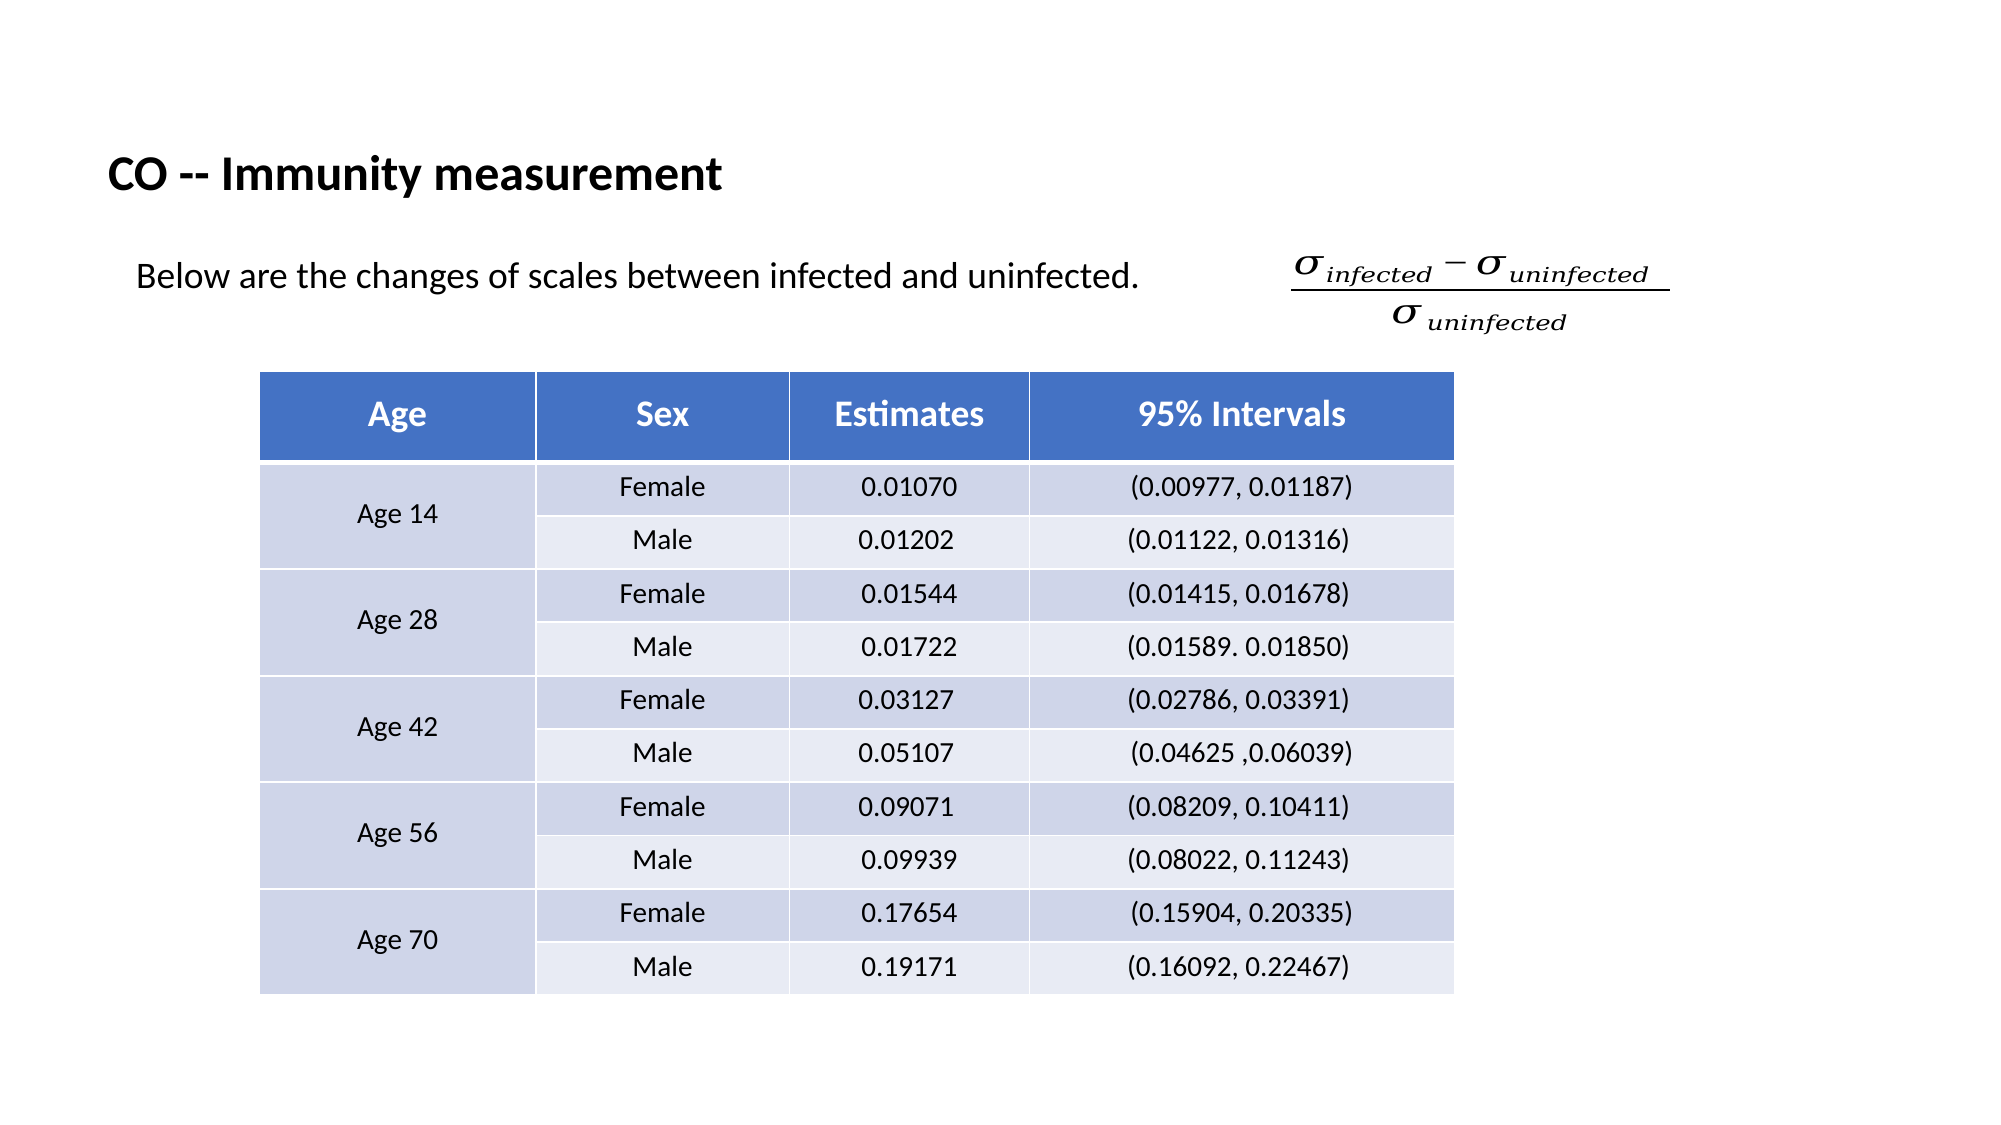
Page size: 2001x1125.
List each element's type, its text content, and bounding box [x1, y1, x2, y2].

table_cell Female [537, 890, 789, 941]
table_cell 0.05107 [790, 730, 1029, 781]
table_header 95% Intervals [1030, 372, 1454, 460]
table_cell Male [537, 836, 789, 888]
table_cell Age 56 [260, 783, 535, 888]
table_cell Female [537, 677, 789, 728]
table_cell Male [537, 943, 789, 994]
table_header Age [260, 372, 535, 460]
table_cell (0.01122, 0.01316) [1030, 517, 1454, 568]
table_header Estimates [790, 372, 1029, 460]
table_cell (0.16092, 0.22467) [1030, 943, 1454, 994]
text_box Below are the changes of scales between infected and uninfected. [121, 243, 1741, 304]
table_cell (0.08022, 0.11243) [1030, 836, 1454, 888]
table_cell (0.15904, 0.20335) [1030, 890, 1454, 941]
table_cell 0.01722 [790, 623, 1029, 675]
table_cell Age 28 [260, 570, 535, 675]
table_cell 0.01544 [790, 570, 1029, 621]
table_cell Female [537, 570, 789, 621]
table_cell 0.01202 [790, 517, 1029, 568]
text_box CO -- Immunity measurement [93, 132, 1095, 208]
table_cell Age 42 [260, 677, 535, 781]
table_cell Age 70 [260, 890, 535, 994]
table_cell (0.08209, 0.10411) [1030, 783, 1454, 835]
table_cell (0.02786, 0.03391) [1030, 677, 1454, 728]
table_cell 0.01070 [790, 465, 1029, 515]
table_cell (0.04625 ,0.06039) [1030, 730, 1454, 781]
table_header Sex [537, 372, 789, 460]
table_cell 0.19171 [790, 943, 1029, 994]
table_cell 0.09939 [790, 836, 1029, 888]
table_cell Male [537, 517, 789, 568]
table_cell Female [537, 783, 789, 835]
table_cell Female [537, 465, 789, 515]
table_cell (0.01415, 0.01678) [1030, 570, 1454, 621]
table_cell Age 14 [260, 465, 535, 568]
table_cell (0.00977, 0.01187) [1030, 465, 1454, 515]
table_cell (0.01589. 0.01850) [1030, 623, 1454, 675]
table_cell 0.17654 [790, 890, 1029, 941]
table_cell 0.09071 [790, 783, 1029, 835]
table_cell 0.03127 [790, 677, 1029, 728]
table_cell Male [537, 730, 789, 781]
table_cell Male [537, 623, 789, 675]
